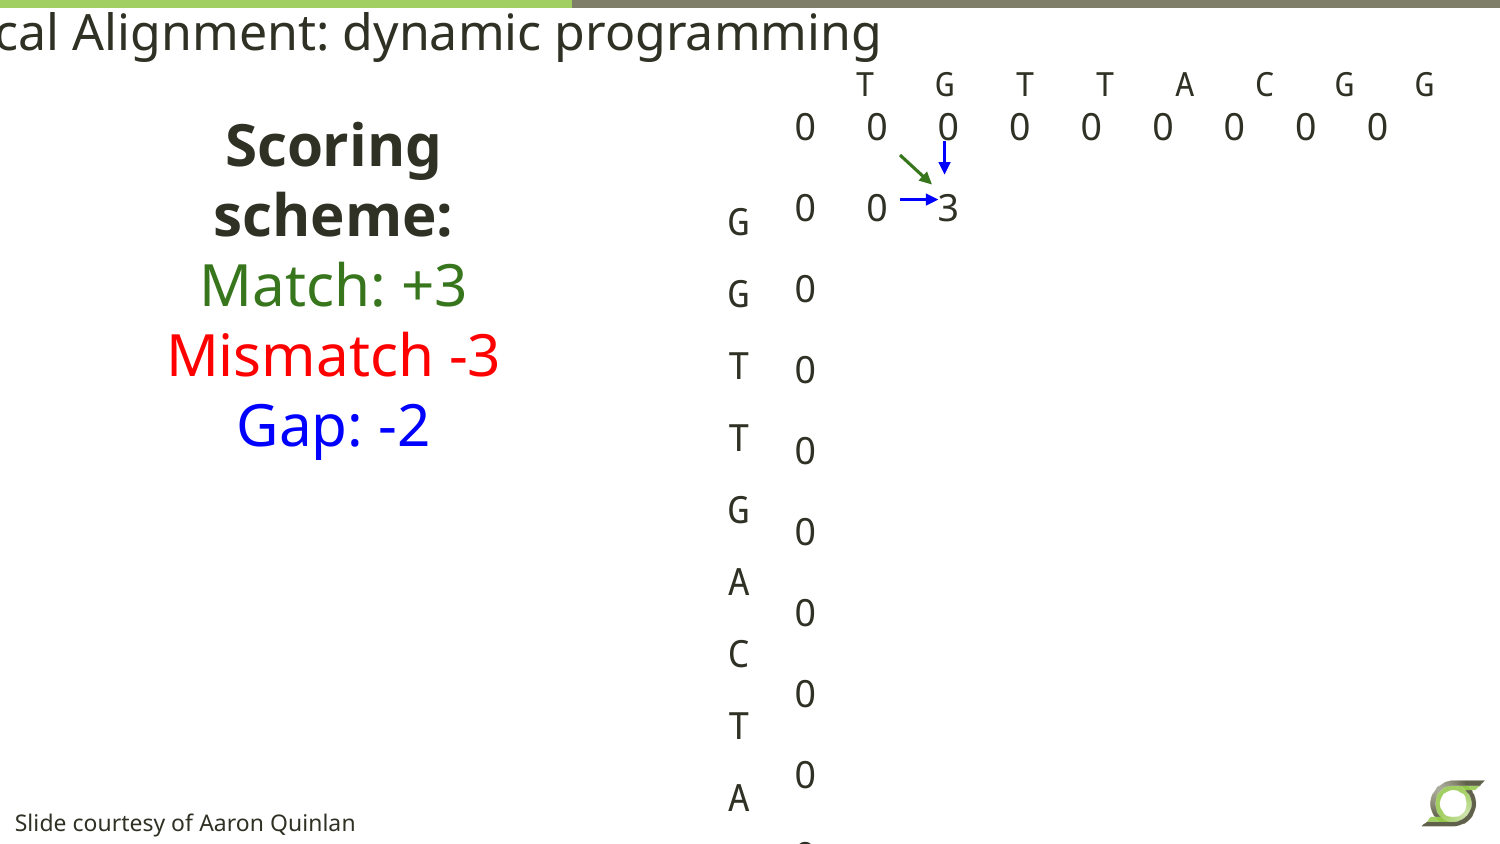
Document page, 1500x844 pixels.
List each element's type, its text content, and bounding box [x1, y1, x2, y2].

text_box Scoring scheme: Match: +3 Mismatch -3 Gap: -2 [87, 37, 580, 530]
text_box Slide courtesy of Aaron Quinlan [0, 800, 715, 844]
text_box Local Alignment: dynamic programming [0, 0, 1097, 108]
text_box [712, 7, 1500, 836]
